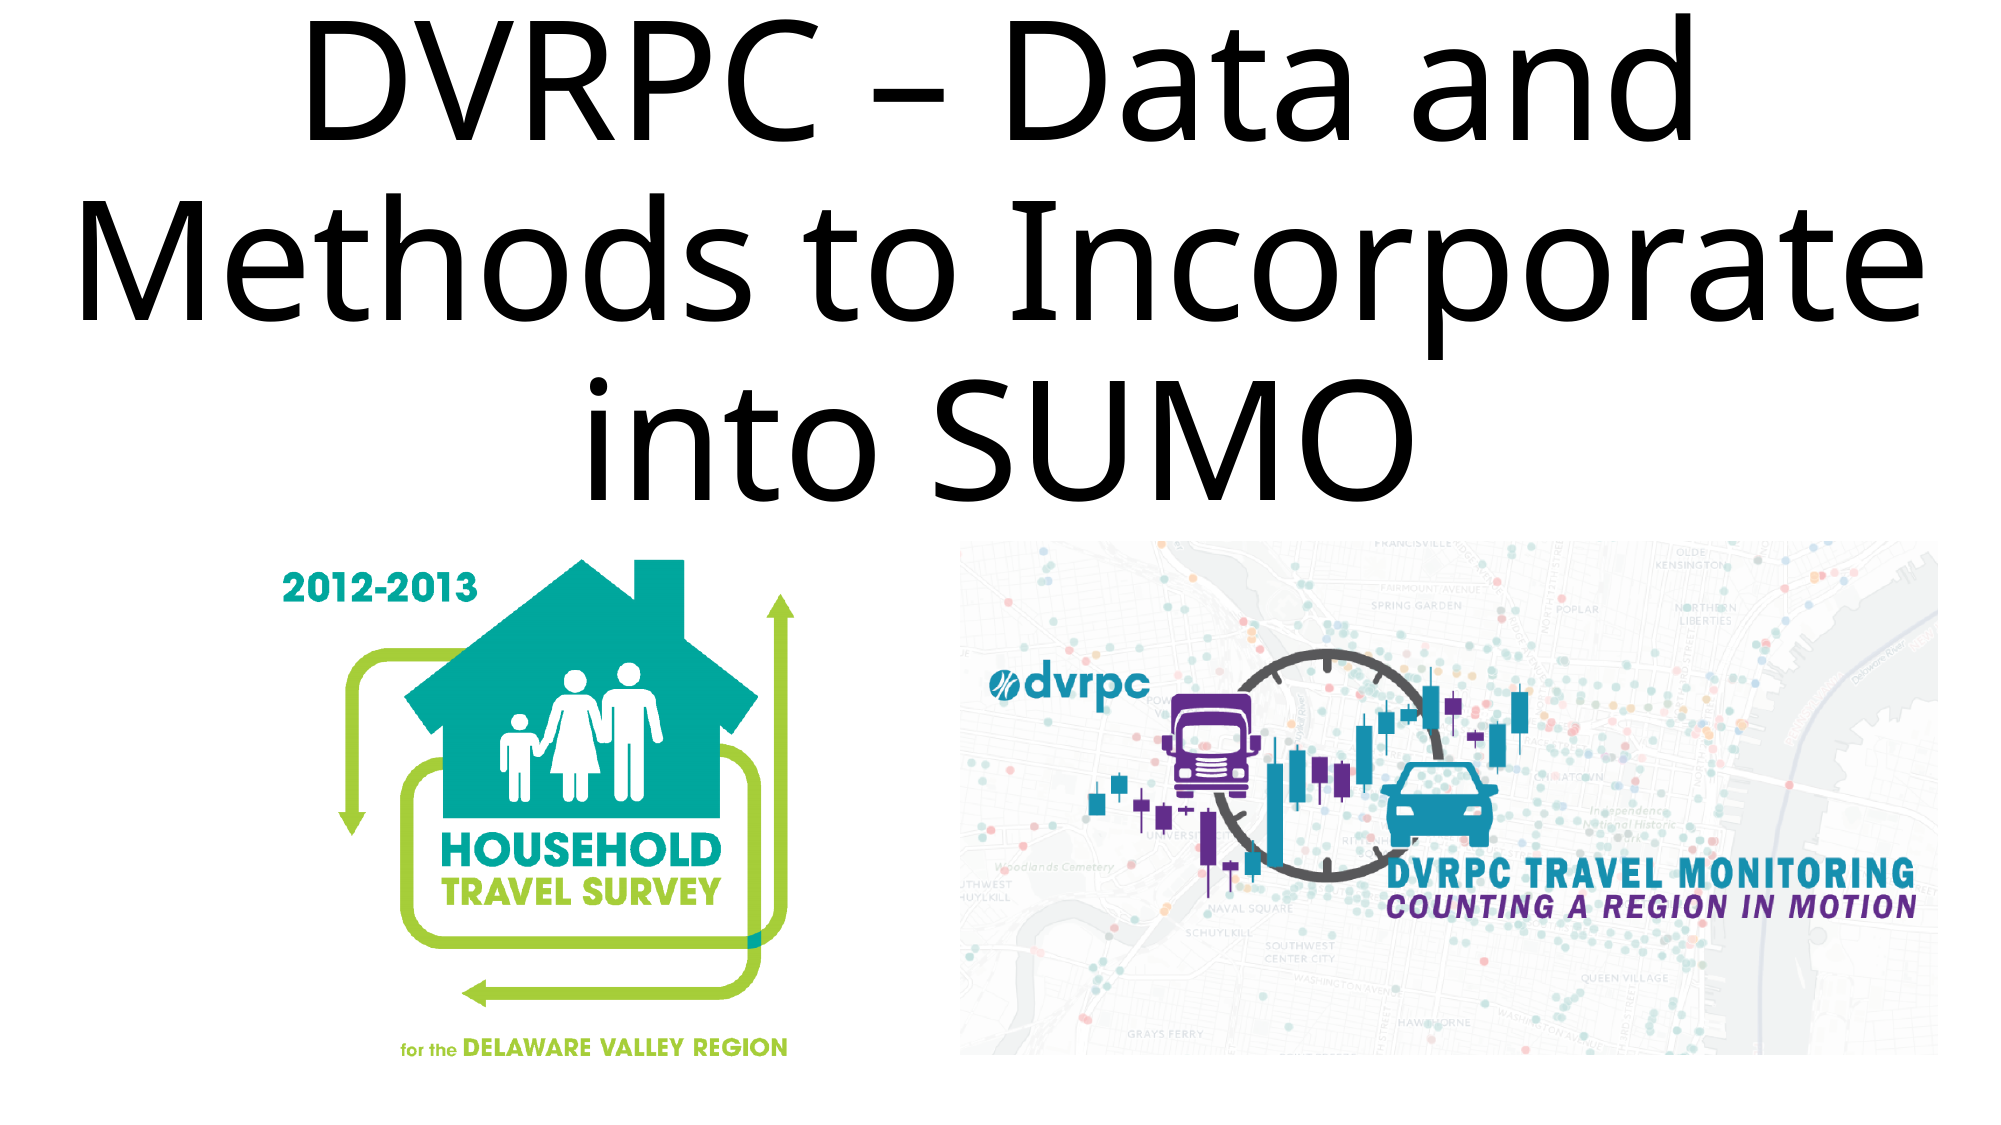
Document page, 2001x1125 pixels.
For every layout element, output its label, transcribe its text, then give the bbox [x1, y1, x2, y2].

picture [249, 488, 813, 1067]
title DVRPC – Data and Methods to Incorporate into SUMO [0, 164, 2000, 368]
picture [960, 541, 1938, 1055]
